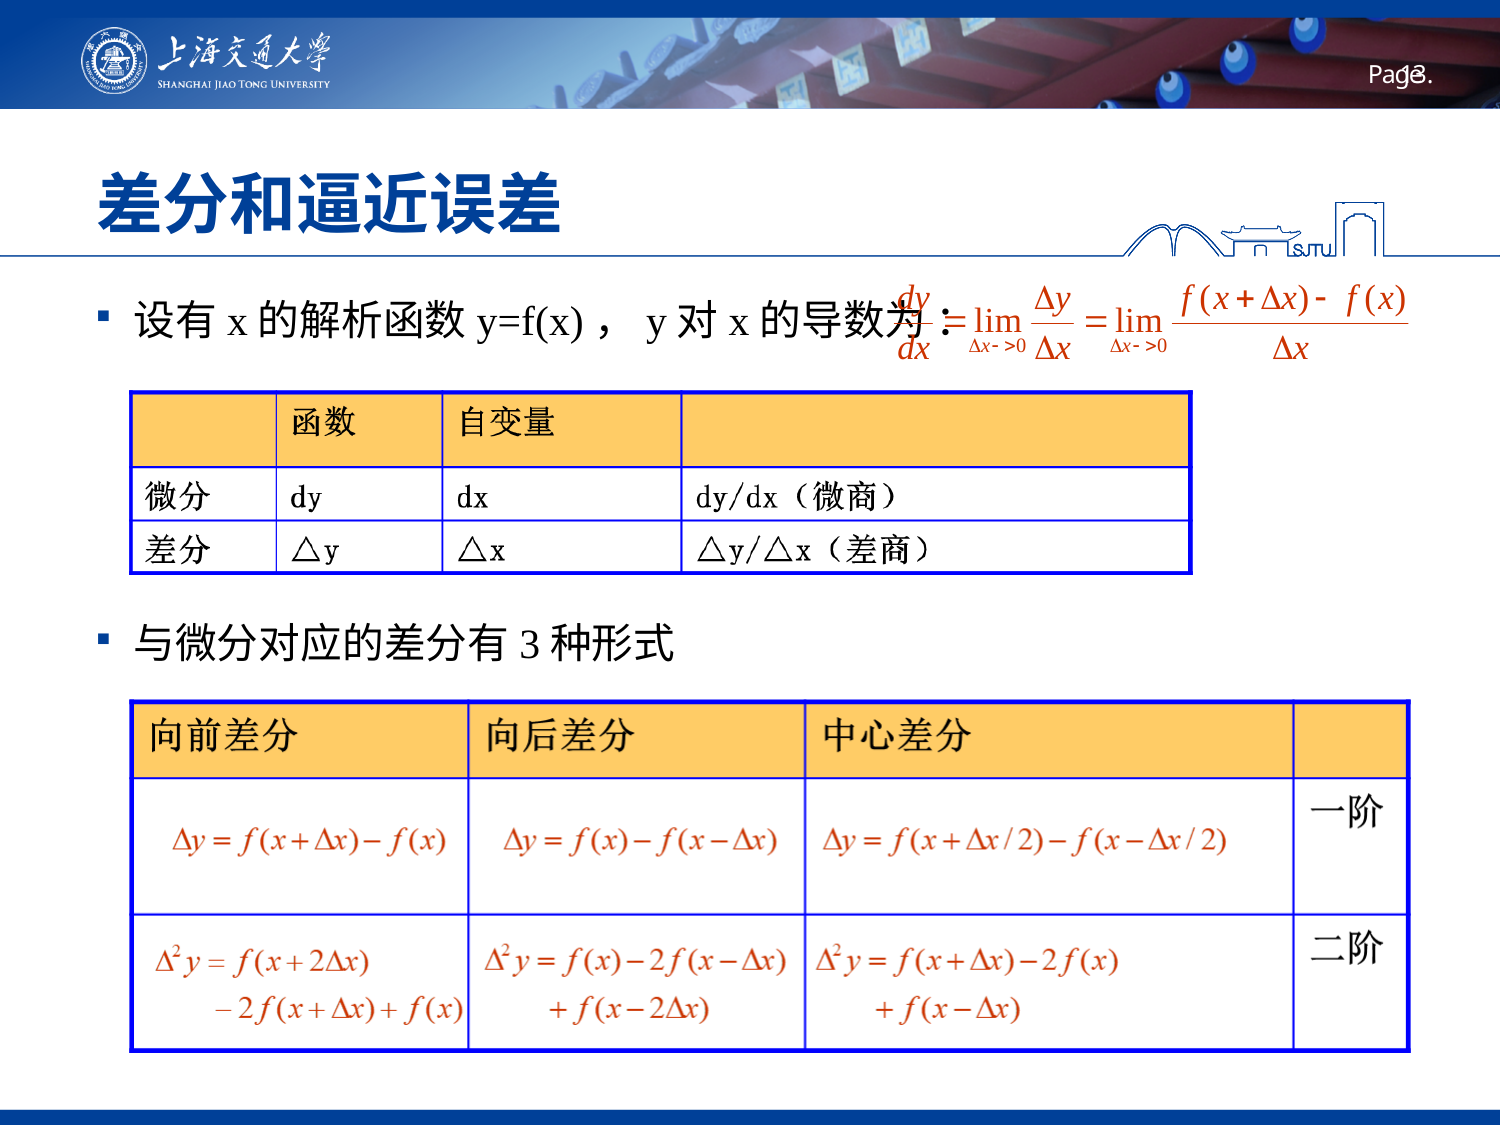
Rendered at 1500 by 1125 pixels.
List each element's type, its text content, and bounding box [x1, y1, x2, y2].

picture [0, 18, 1500, 109]
picture [123, 387, 1195, 586]
title 差分和逼近误差 [81, 160, 1455, 255]
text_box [888, 276, 1413, 366]
picture [123, 696, 1413, 1056]
list 设有x的解析函数y=f(x)，y对x的导数为 ： 与微分对应的差分有3种形式 [81, 276, 1455, 1084]
